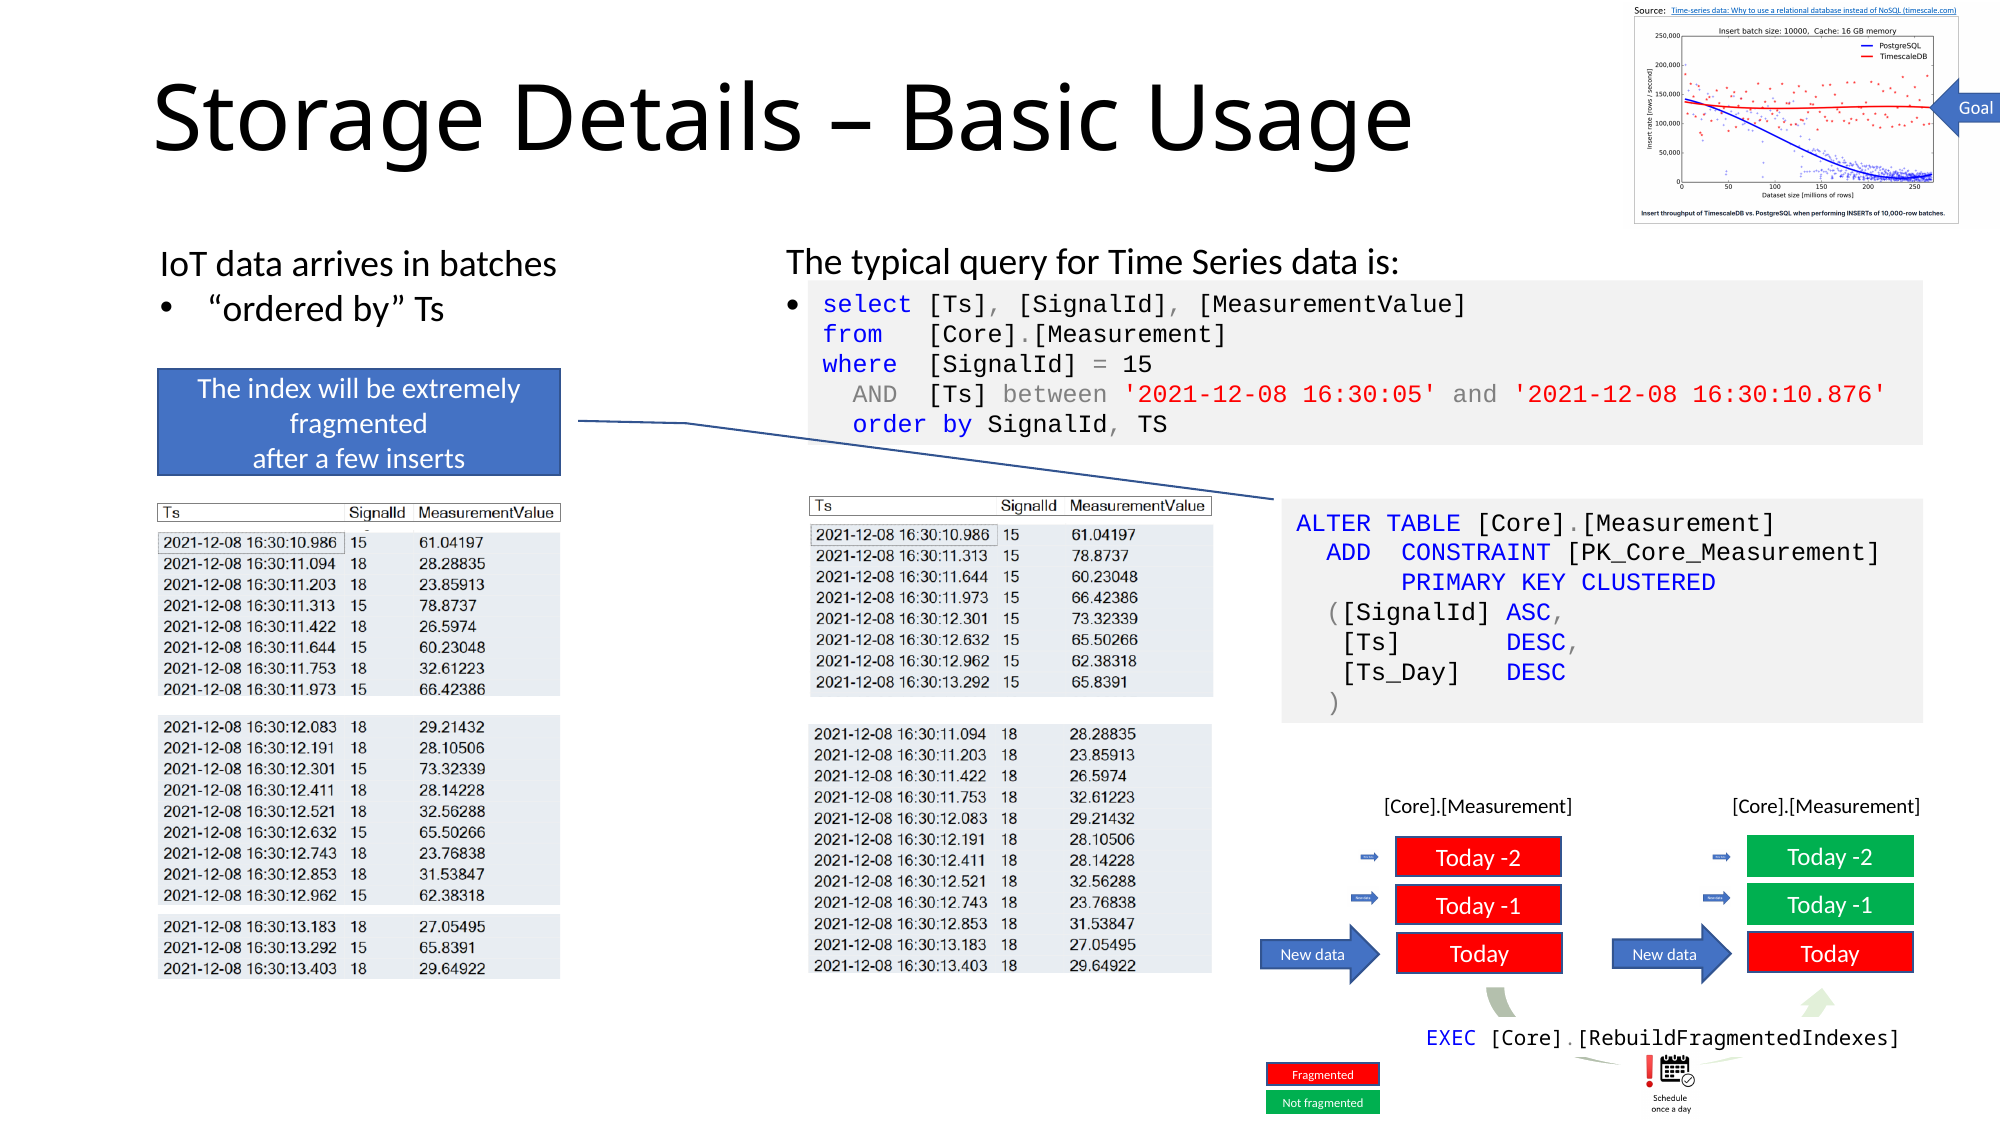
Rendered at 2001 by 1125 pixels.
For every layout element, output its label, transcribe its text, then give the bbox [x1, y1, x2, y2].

text_box New data [1260, 923, 1381, 985]
text_box The typical query for Time Series data is: [771, 229, 1417, 335]
picture [157, 714, 561, 905]
picture [157, 529, 561, 696]
picture [1710, 849, 1731, 863]
picture [157, 914, 561, 979]
title Storage Details – Basic Usage [137, 12, 1863, 230]
text_box [1793, 984, 1840, 1017]
picture [1623, 2, 2000, 229]
text_box The index will be extremely fragmented after a few inserts [578, 419, 1274, 501]
text_box Today [1396, 932, 1563, 974]
picture [1358, 849, 1379, 864]
text_box New data [1611, 922, 1733, 985]
text_box Today -1 [1747, 883, 1914, 925]
text_box The index will be extremely fragmented after a few inserts [157, 368, 561, 476]
text_box Not fragmented [1266, 1090, 1380, 1114]
text_box [1483, 985, 1519, 1017]
picture [1699, 886, 1731, 907]
text_box [Core].[Measurement] [1717, 784, 1936, 825]
text_box EXEC [Core].[RebuildFragmentedIndexes] [1411, 1017, 1917, 1057]
text_box Today -2 [1747, 835, 1914, 877]
picture [1641, 1050, 1700, 1120]
text_box ALTER TABLE [Core].[Measurement] ADD CONSTRAINT [PK_Core_Measurement] PRIMARY KEY CLUSTERED ([SignalId] ASC, [Ts] DESC, [Ts_Day] DESC ) [1281, 498, 1924, 723]
text_box Today -2 [1395, 836, 1562, 877]
text_box select [Ts], [SignalId], [MeasurementValue] from [Core].[Measurement] where [SignalId] = 15 AND [Ts] between '2021-12-08 16:30:05' and '2021-12-08 16:30:10.876' order by SignalId, TS [807, 280, 1923, 445]
text_box Fragmented [1266, 1062, 1380, 1086]
text_box Today -1 [1395, 884, 1562, 925]
text_box IoT data arrives in batches “ordered by” Ts [145, 231, 573, 337]
picture [809, 496, 1212, 516]
text_box Today [1747, 931, 1914, 973]
text_box [1565, 1057, 1641, 1069]
picture [807, 724, 1212, 973]
picture [1347, 886, 1379, 907]
text_box [Core].[Measurement] [1369, 784, 1588, 825]
picture [809, 523, 1214, 697]
text_box [1700, 1057, 1752, 1067]
picture [157, 503, 561, 522]
